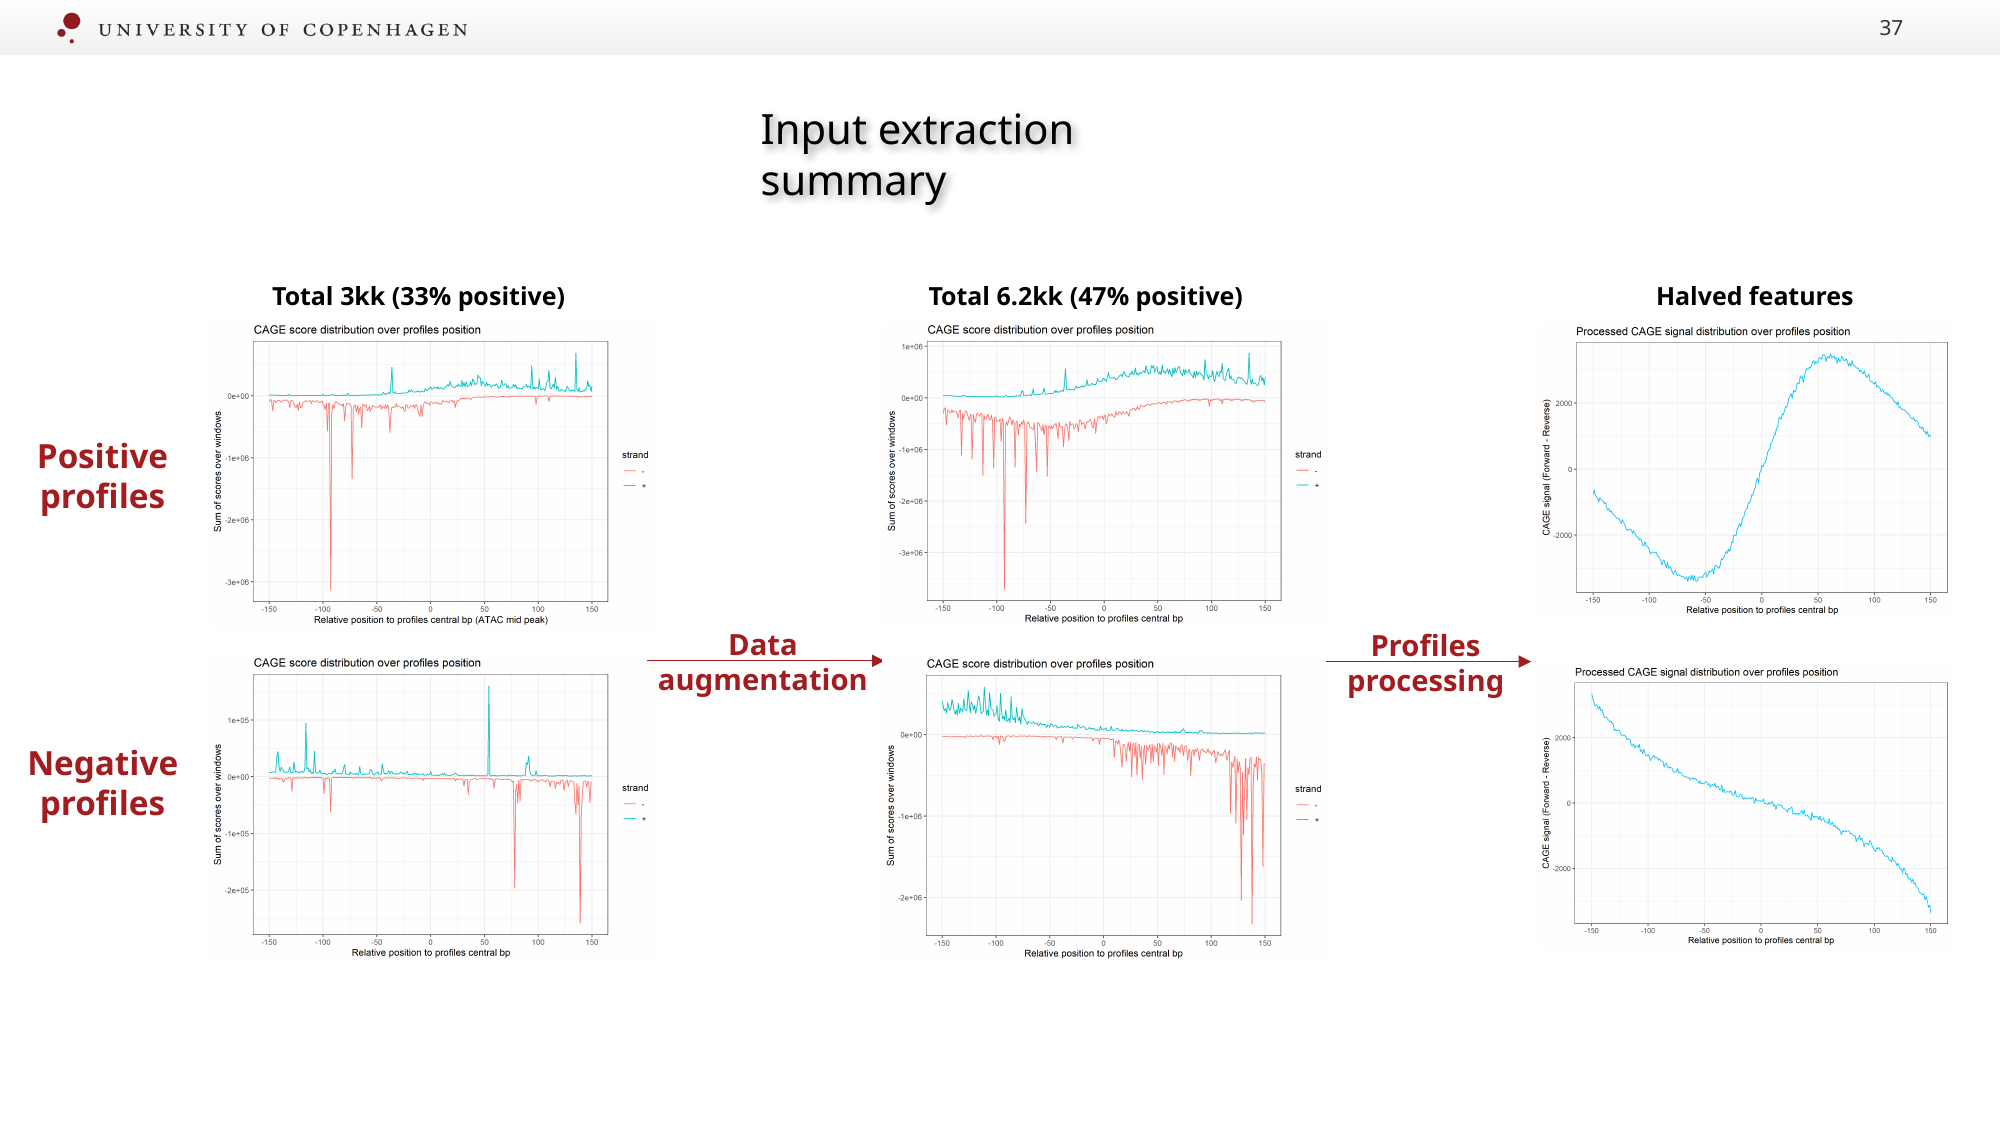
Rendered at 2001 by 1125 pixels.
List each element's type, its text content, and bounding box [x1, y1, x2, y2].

picture [92, 15, 475, 42]
slide_number 36 [1840, 14, 1904, 43]
text_box Input extraction summary [745, 95, 1276, 211]
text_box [1317, 272, 1968, 949]
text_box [0, 272, 641, 962]
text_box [641, 272, 1331, 963]
